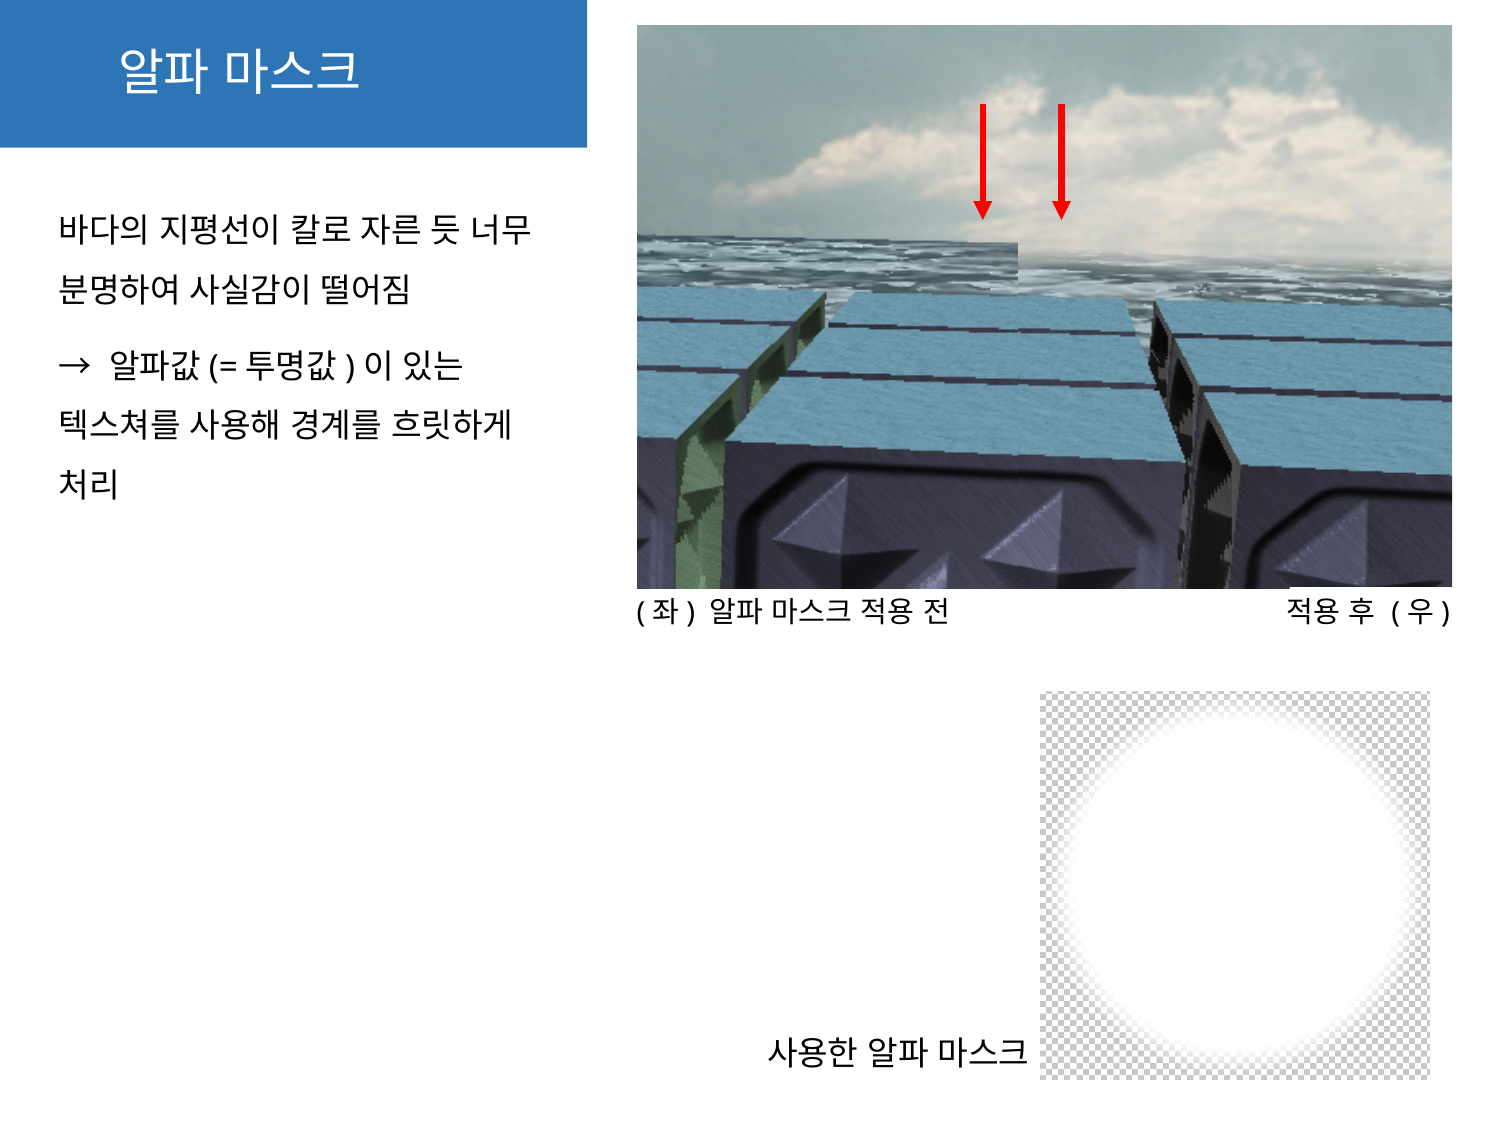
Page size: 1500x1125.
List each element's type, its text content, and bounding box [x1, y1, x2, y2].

list 바다의 지평선이 칼로 자른 듯 너무 분명하여 사실감이 떨어짐 → 알파값(=투명값)이 있는 텍스쳐를 사용해 경계를 흐릿하게 처리 [43, 181, 588, 991]
picture [637, 25, 1453, 589]
text_box (좌) 알파 마스크 적용 전 [621, 586, 966, 636]
title 알파 마스크 [0, 0, 588, 148]
text_box 적용 후 (우) [1272, 586, 1465, 636]
picture [1040, 691, 1430, 1080]
text_box 사용한 알파 마스크 [752, 1024, 1040, 1080]
